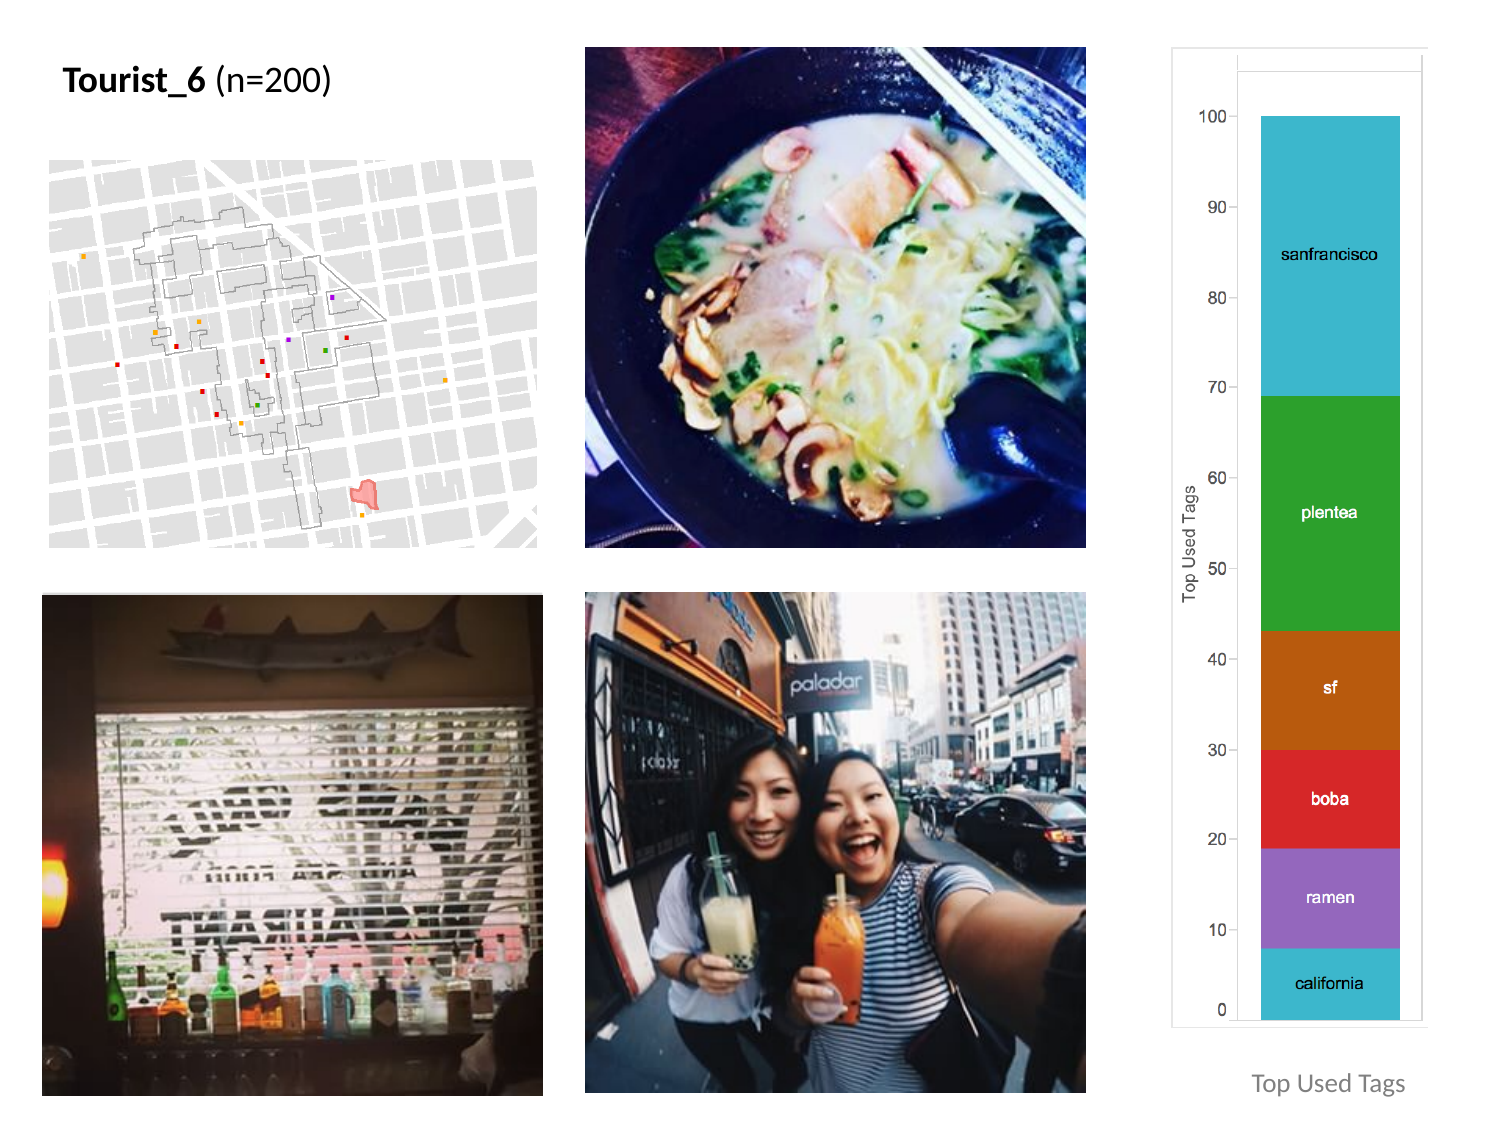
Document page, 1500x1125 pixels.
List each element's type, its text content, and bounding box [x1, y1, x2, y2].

picture [1170, 47, 1428, 1028]
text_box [42, 47, 1428, 1093]
picture [584, 592, 1086, 1093]
picture [42, 595, 543, 1096]
text_box Top Used Tags [1236, 1100, 1421, 1106]
picture [584, 47, 1086, 548]
picture [43, 160, 542, 548]
